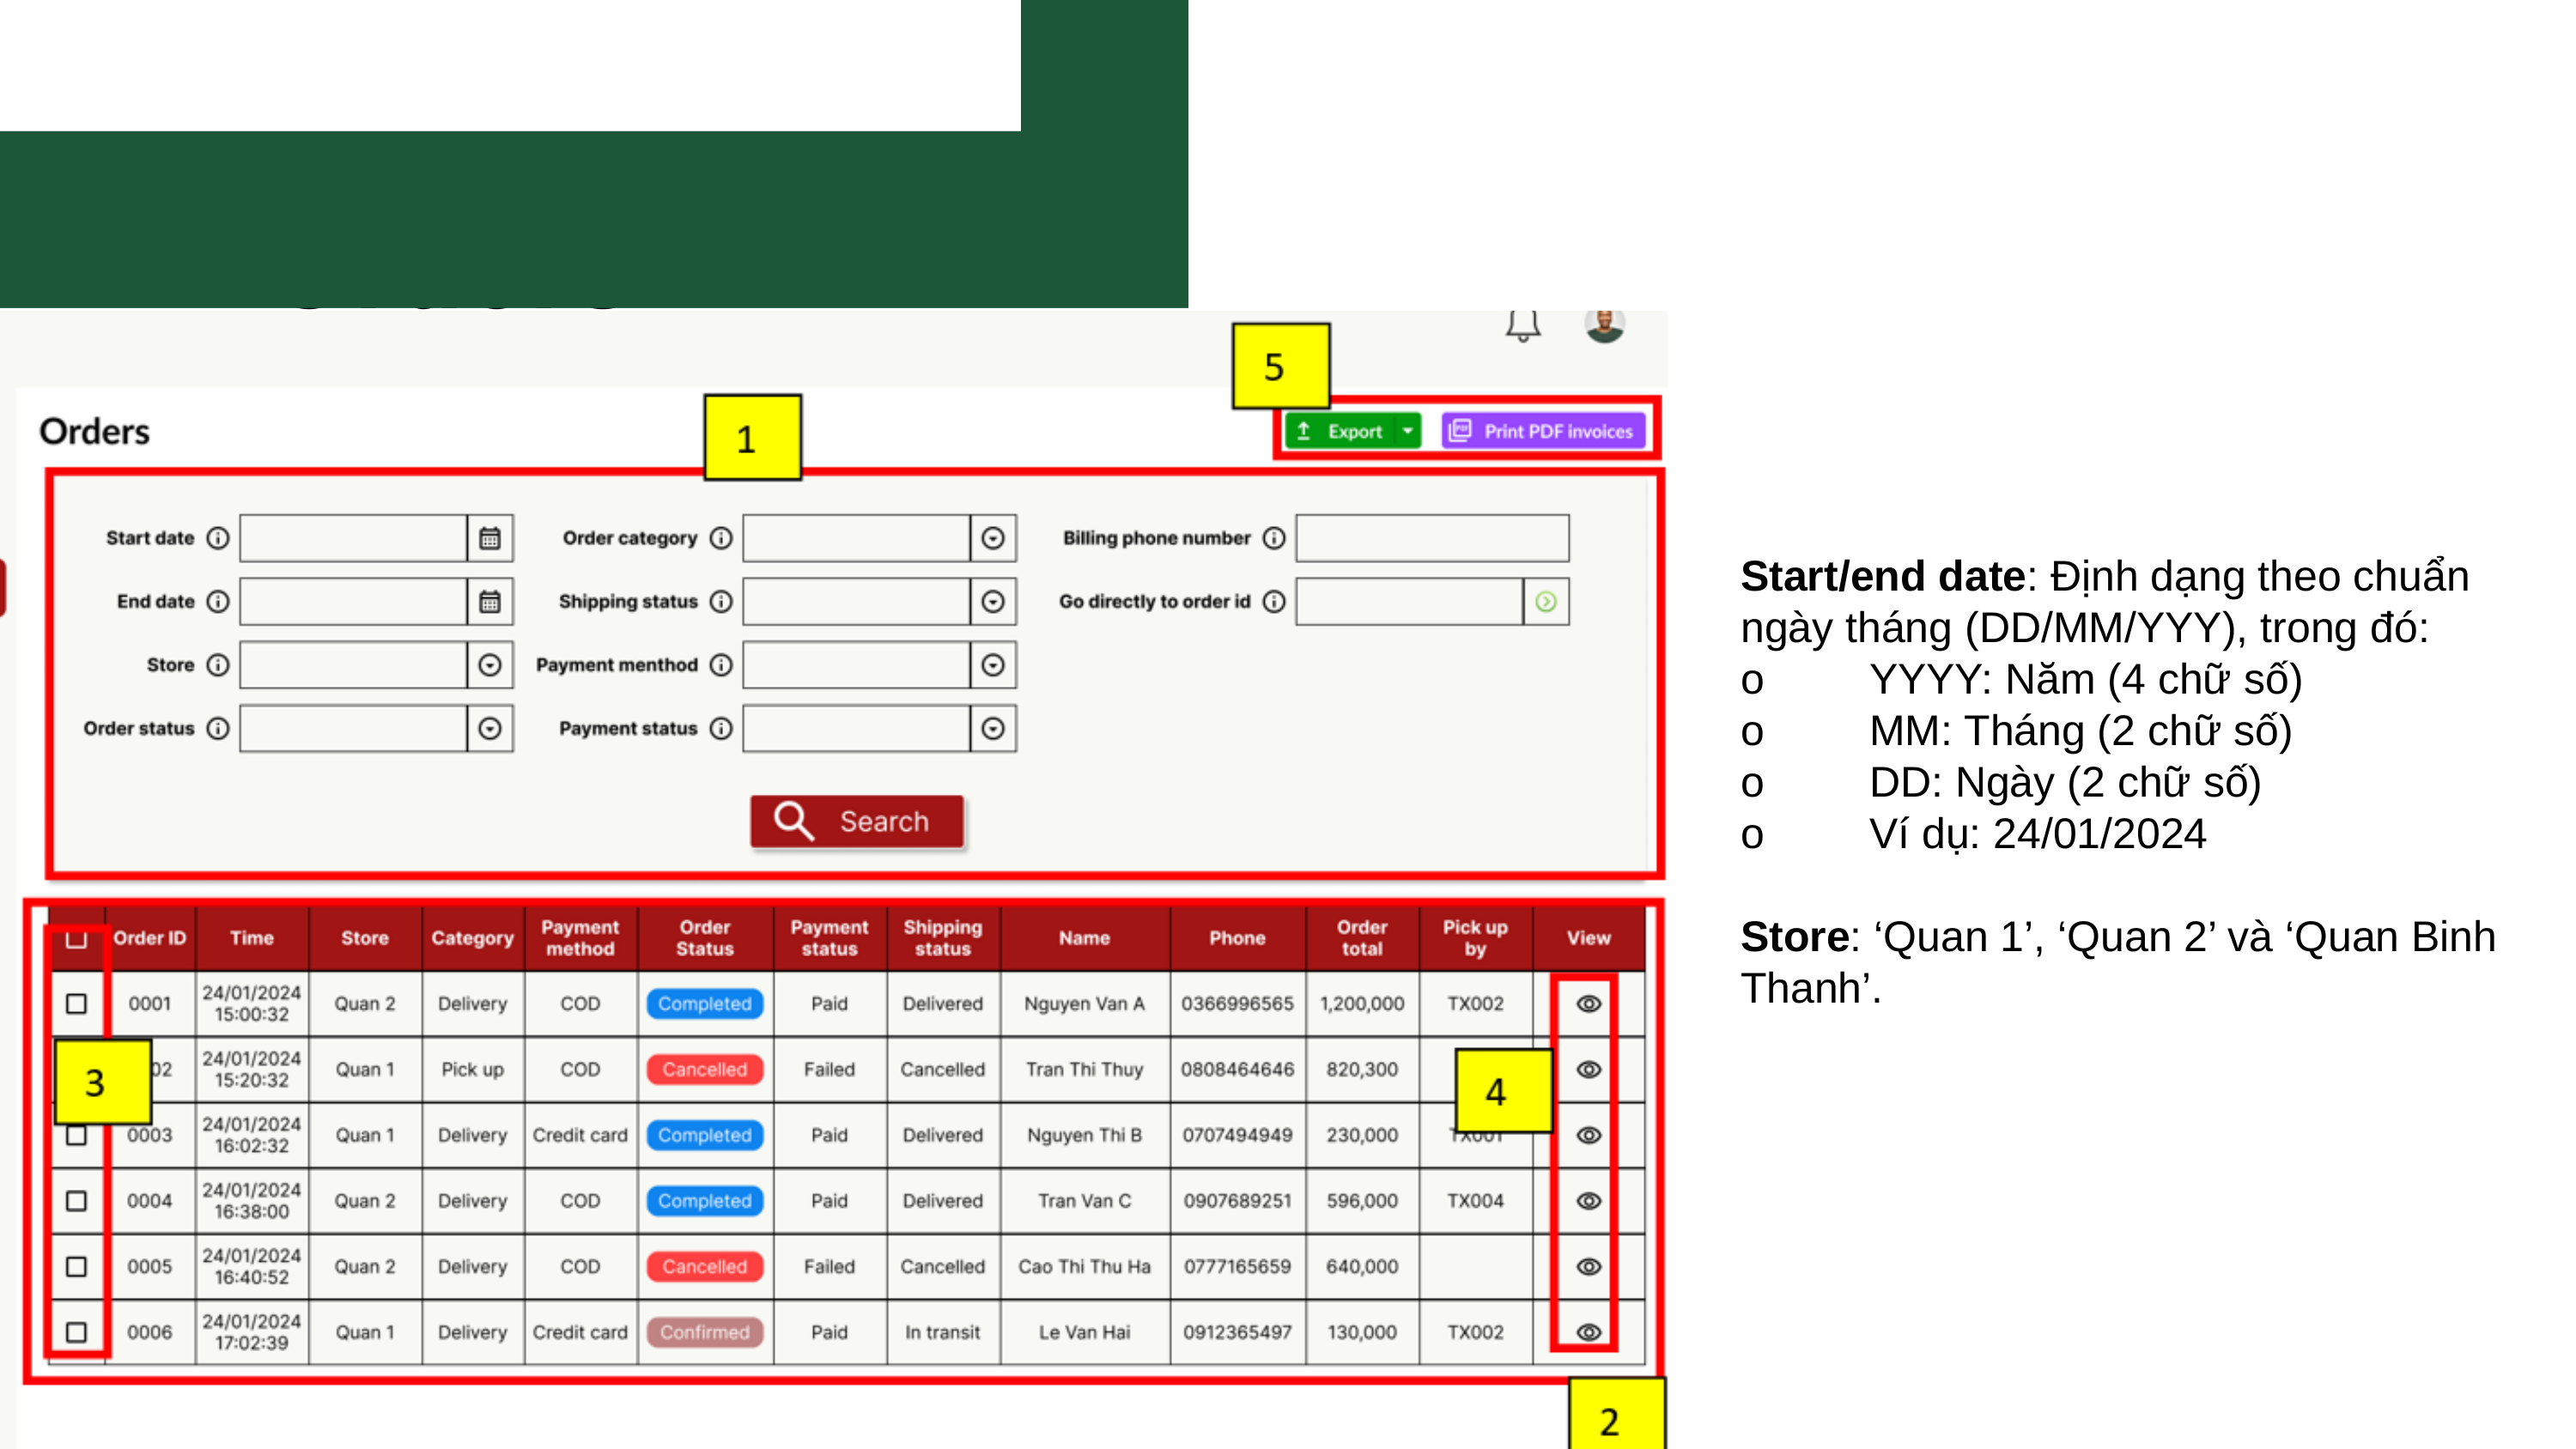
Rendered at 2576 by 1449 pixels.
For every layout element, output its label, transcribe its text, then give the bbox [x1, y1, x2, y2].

text_box Start/end date: Định dạng theo chuẩn ngày tháng (DD/MM/YYY), trong đó: o YYYY: Năm (4 chữ số) o MM: Tháng (2 chữ số) o DD: Ngày (2 chữ số) o Ví dụ: 24/01/2024 Store: ‘Quan 1’, ‘Quan 2’ và ‘Quan Binh Thanh’. [1728, 542, 2552, 1070]
picture [0, 311, 1697, 1449]
text_box [0, 0, 1189, 309]
